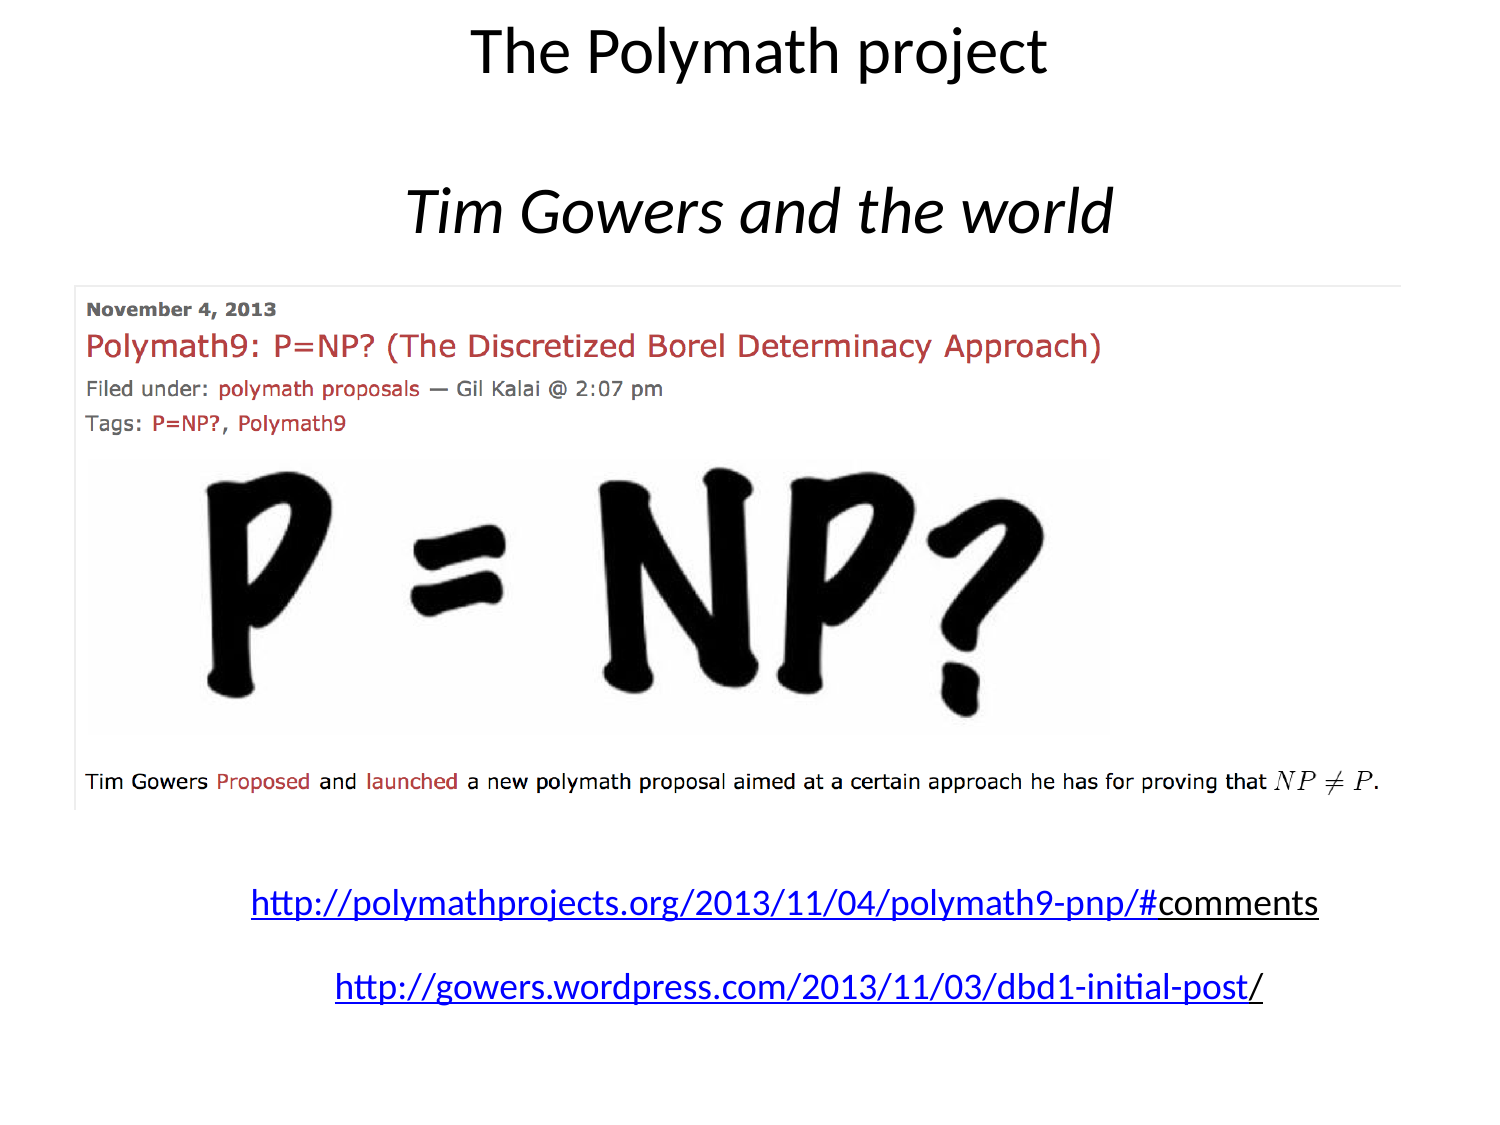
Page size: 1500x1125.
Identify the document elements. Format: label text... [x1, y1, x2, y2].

text_box http://gowers.wordpress.com/2013/11/03/dbd1-initial-post/ [319, 954, 1287, 1060]
picture [69, 284, 1401, 810]
text_box The Polymath project Tim Gowers and the world [389, 0, 1131, 255]
text_box http://polymathprojects.org/2013/11/04/polymath9-pnp/#comments [235, 870, 1343, 931]
